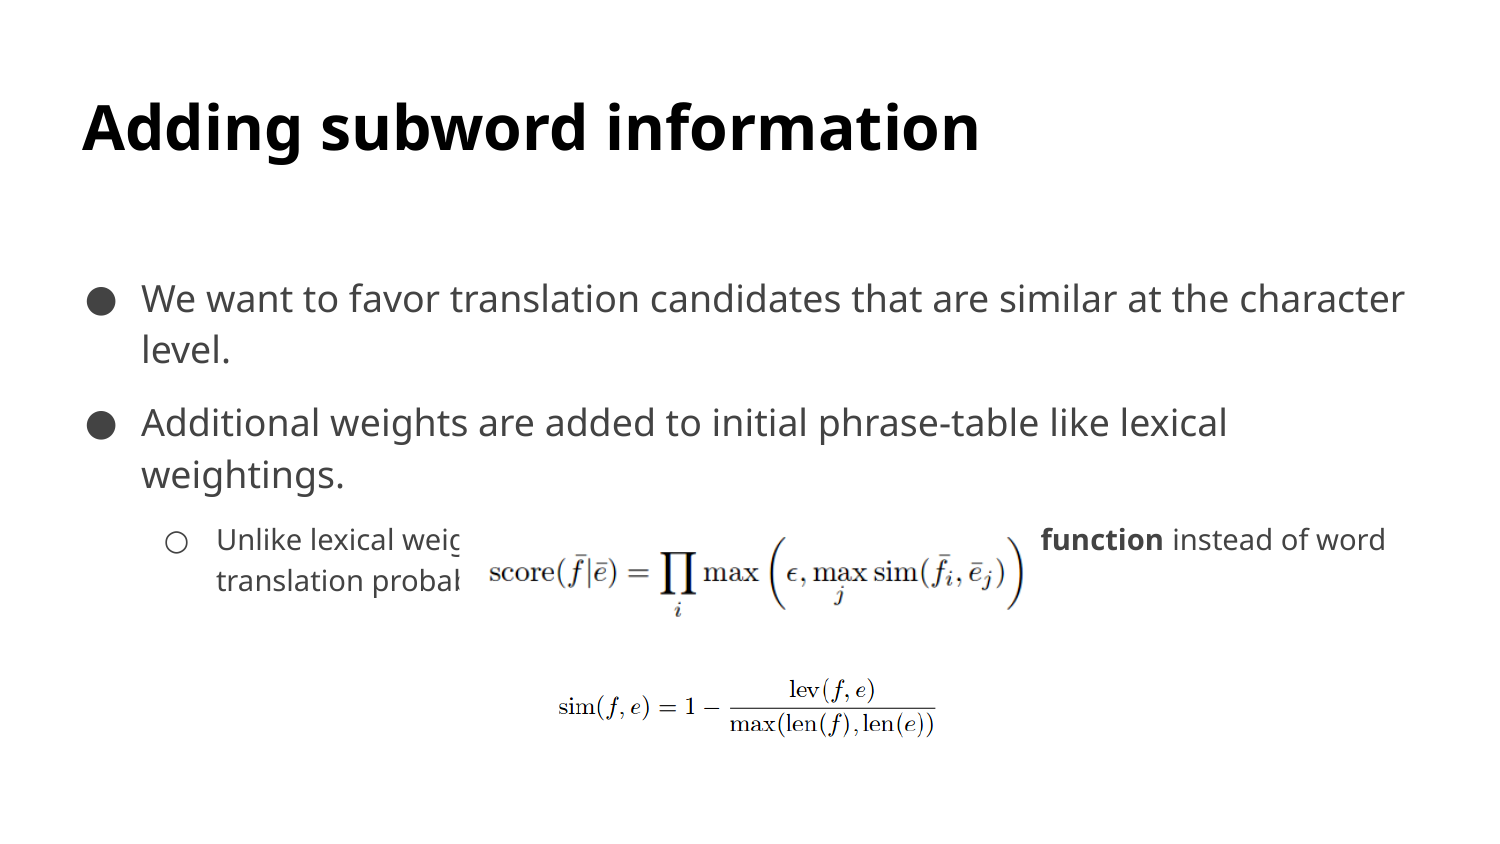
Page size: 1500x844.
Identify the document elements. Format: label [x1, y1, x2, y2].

picture [550, 666, 950, 746]
picture [458, 517, 1041, 634]
list [51, 252, 1449, 535]
title [51, 72, 1449, 176]
